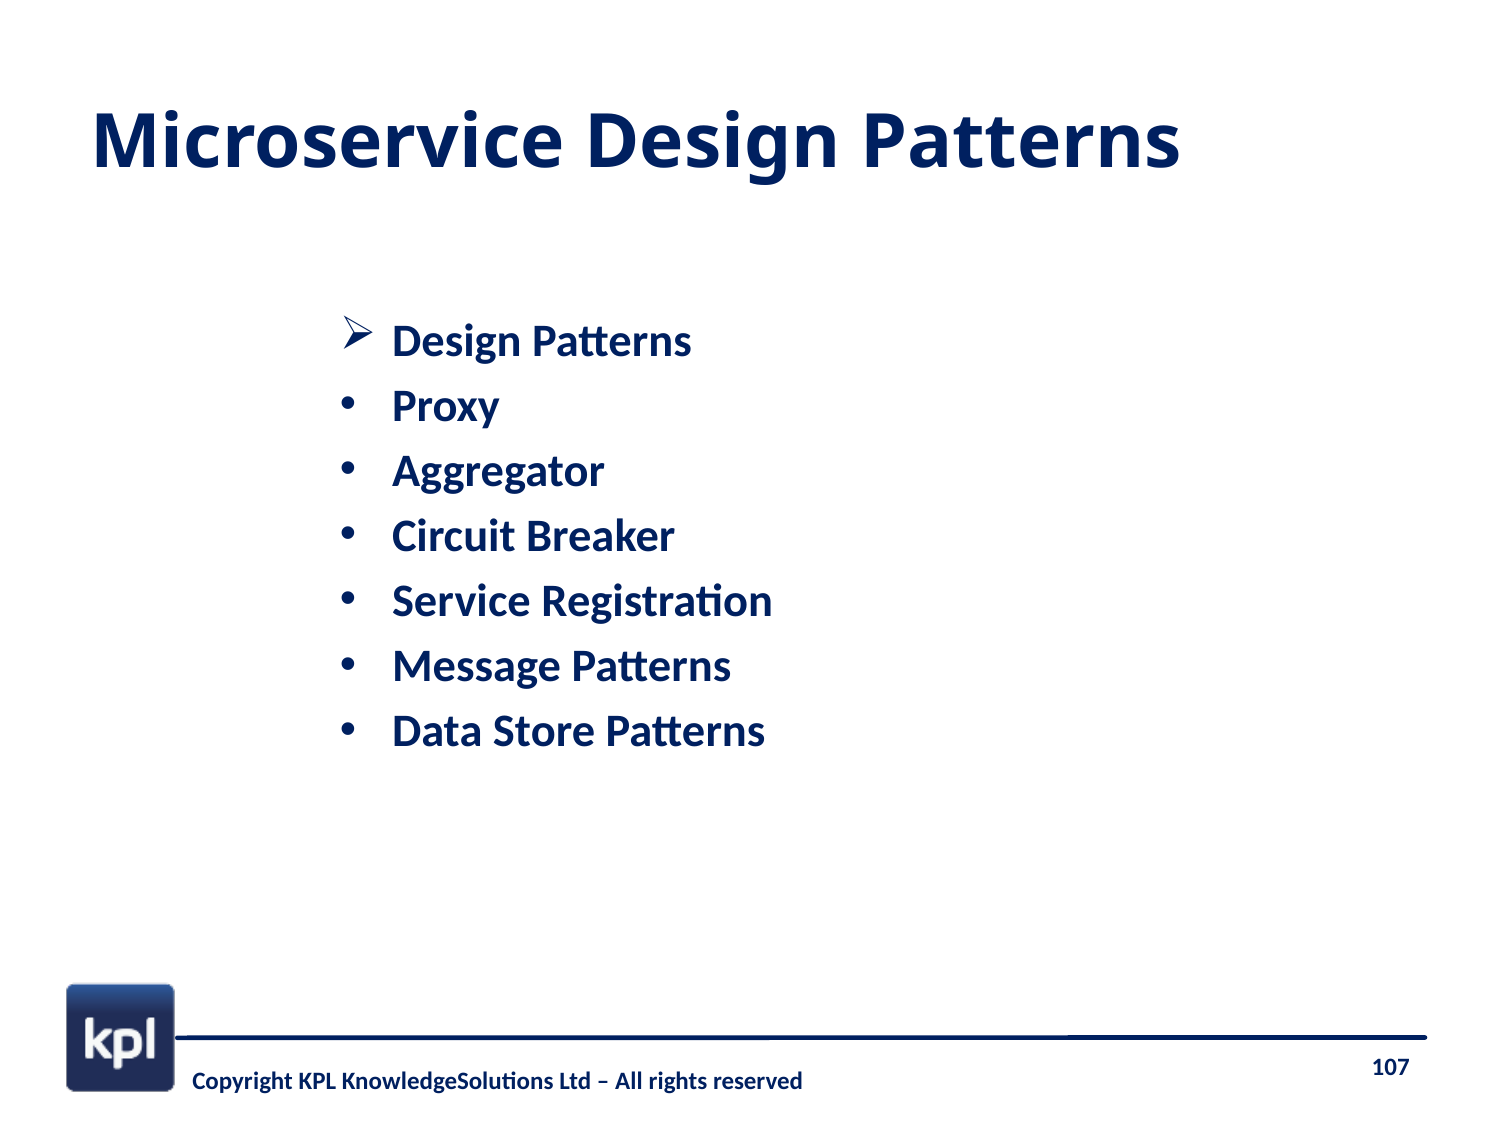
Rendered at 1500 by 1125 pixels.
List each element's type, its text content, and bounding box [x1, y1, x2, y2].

list Design Patterns Proxy Aggregator Circuit Breaker Service Registration Message Patterns Data Store Patterns [324, 302, 1294, 768]
footer Copyright KPL KnowledgeSolutions Ltd – All rights reserved [177, 1050, 963, 1110]
picture [62, 980, 178, 1095]
title Microservice Design Patterns [75, 43, 1436, 233]
slide_number 107 [987, 1042, 1425, 1103]
